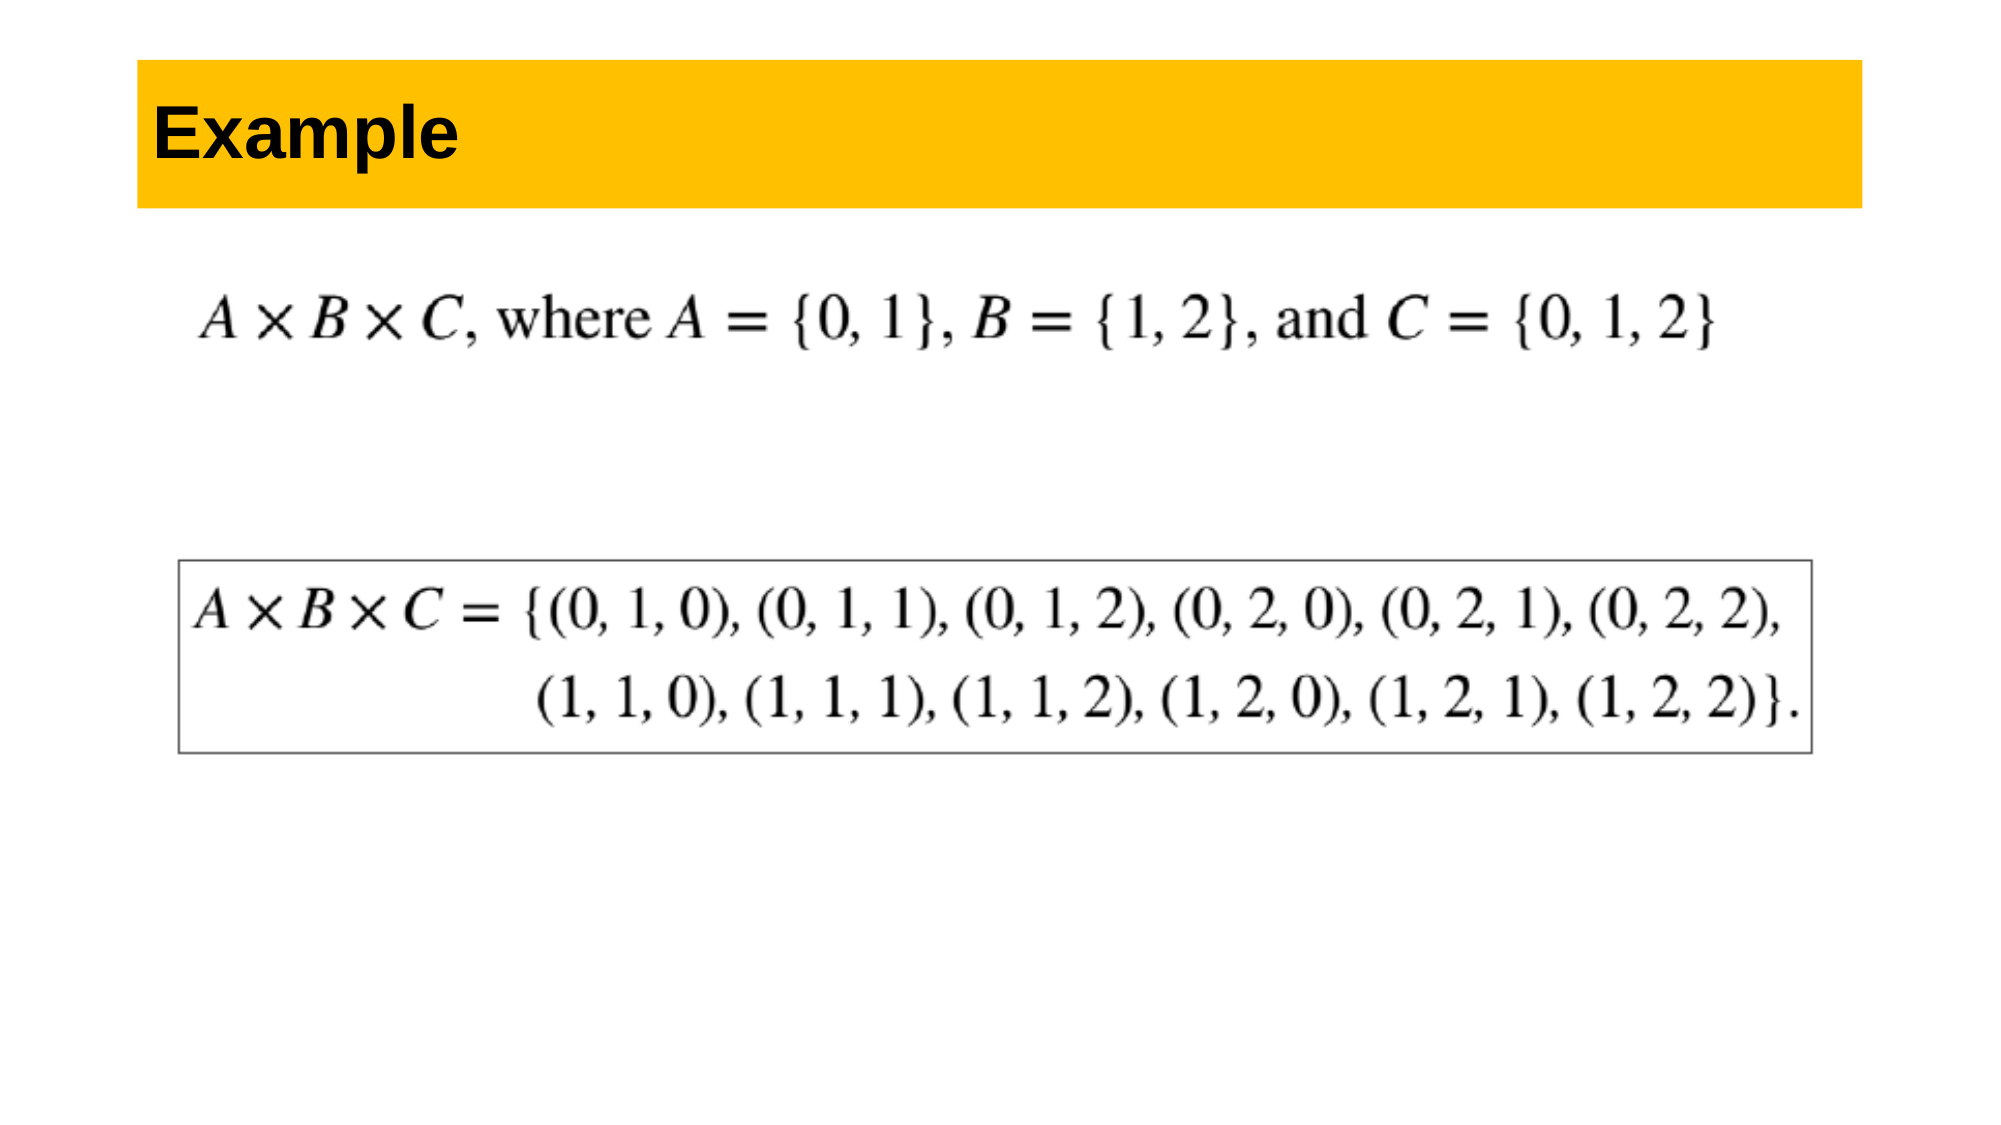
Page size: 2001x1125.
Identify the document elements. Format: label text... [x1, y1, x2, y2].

title Example [137, 59, 1863, 209]
picture [137, 272, 1863, 823]
